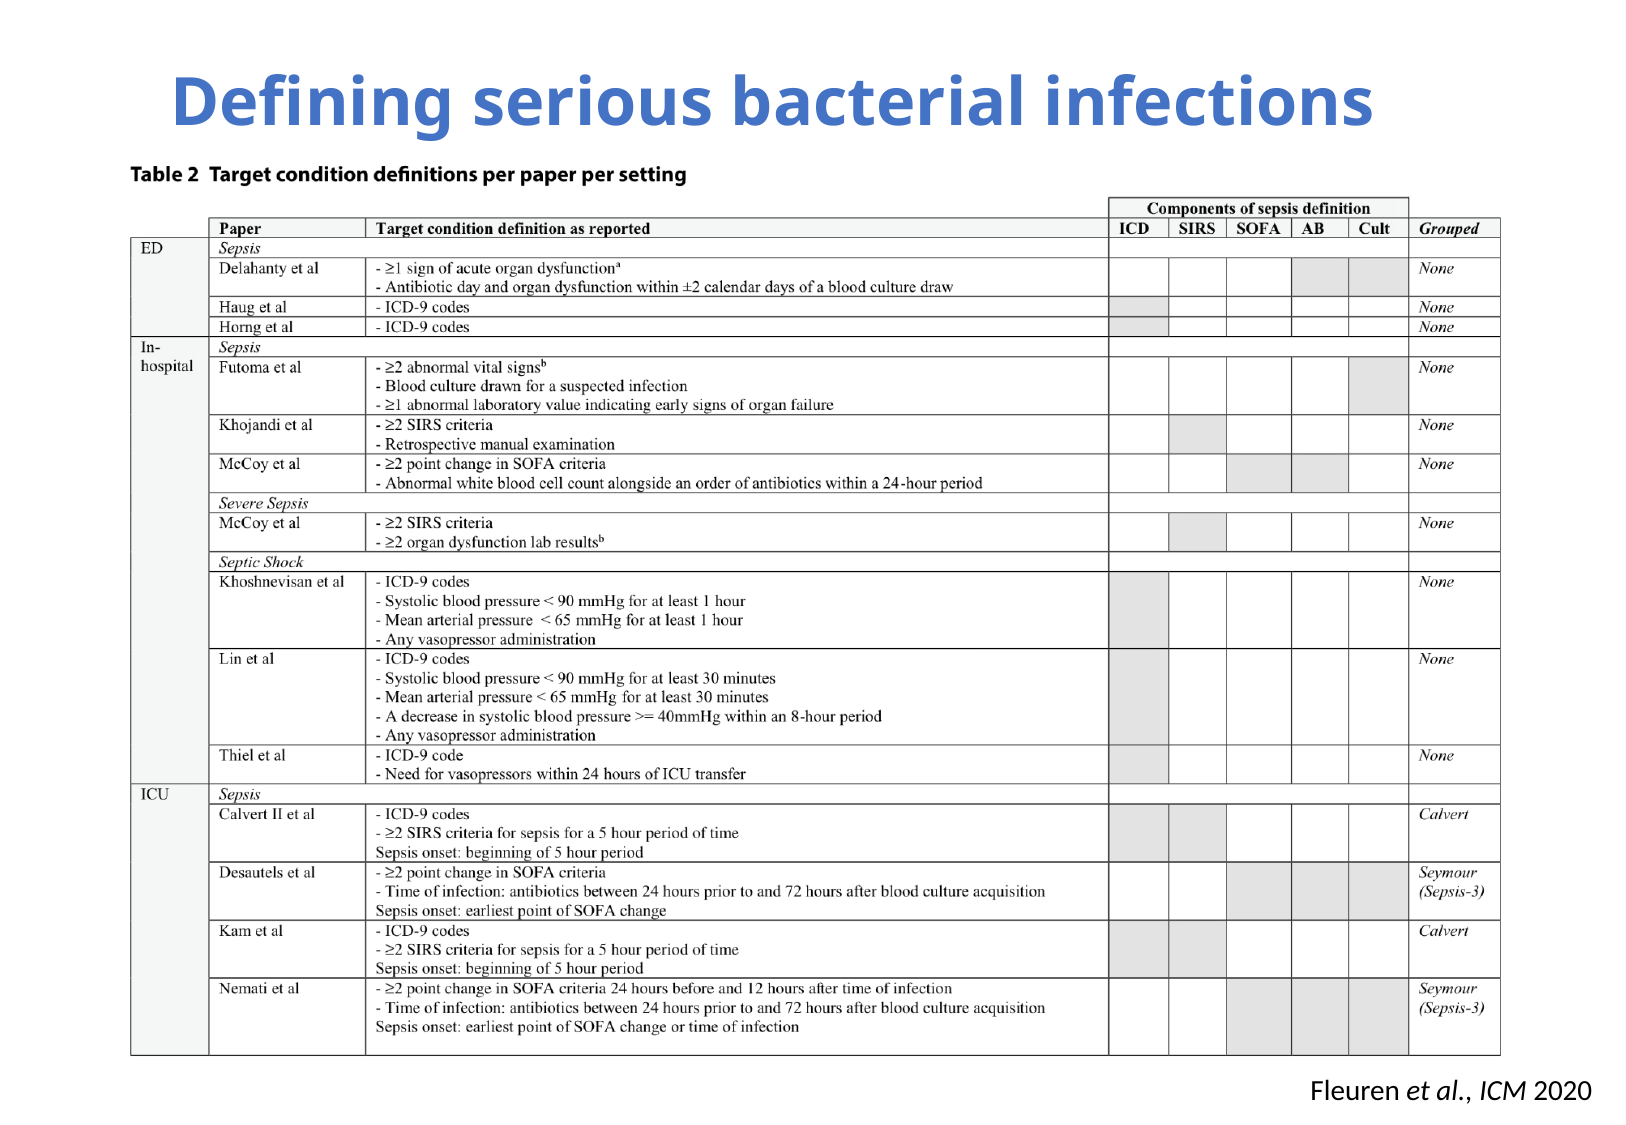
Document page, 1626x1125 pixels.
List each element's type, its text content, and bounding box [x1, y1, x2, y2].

text_box Defining serious bacterial infections [1269, 60, 1470, 158]
text_box Fleuren et al., ICM 2020 [1269, 1064, 1608, 1115]
picture [114, 0, 1512, 1125]
text_box Defining serious bacterial infections [155, 60, 356, 158]
